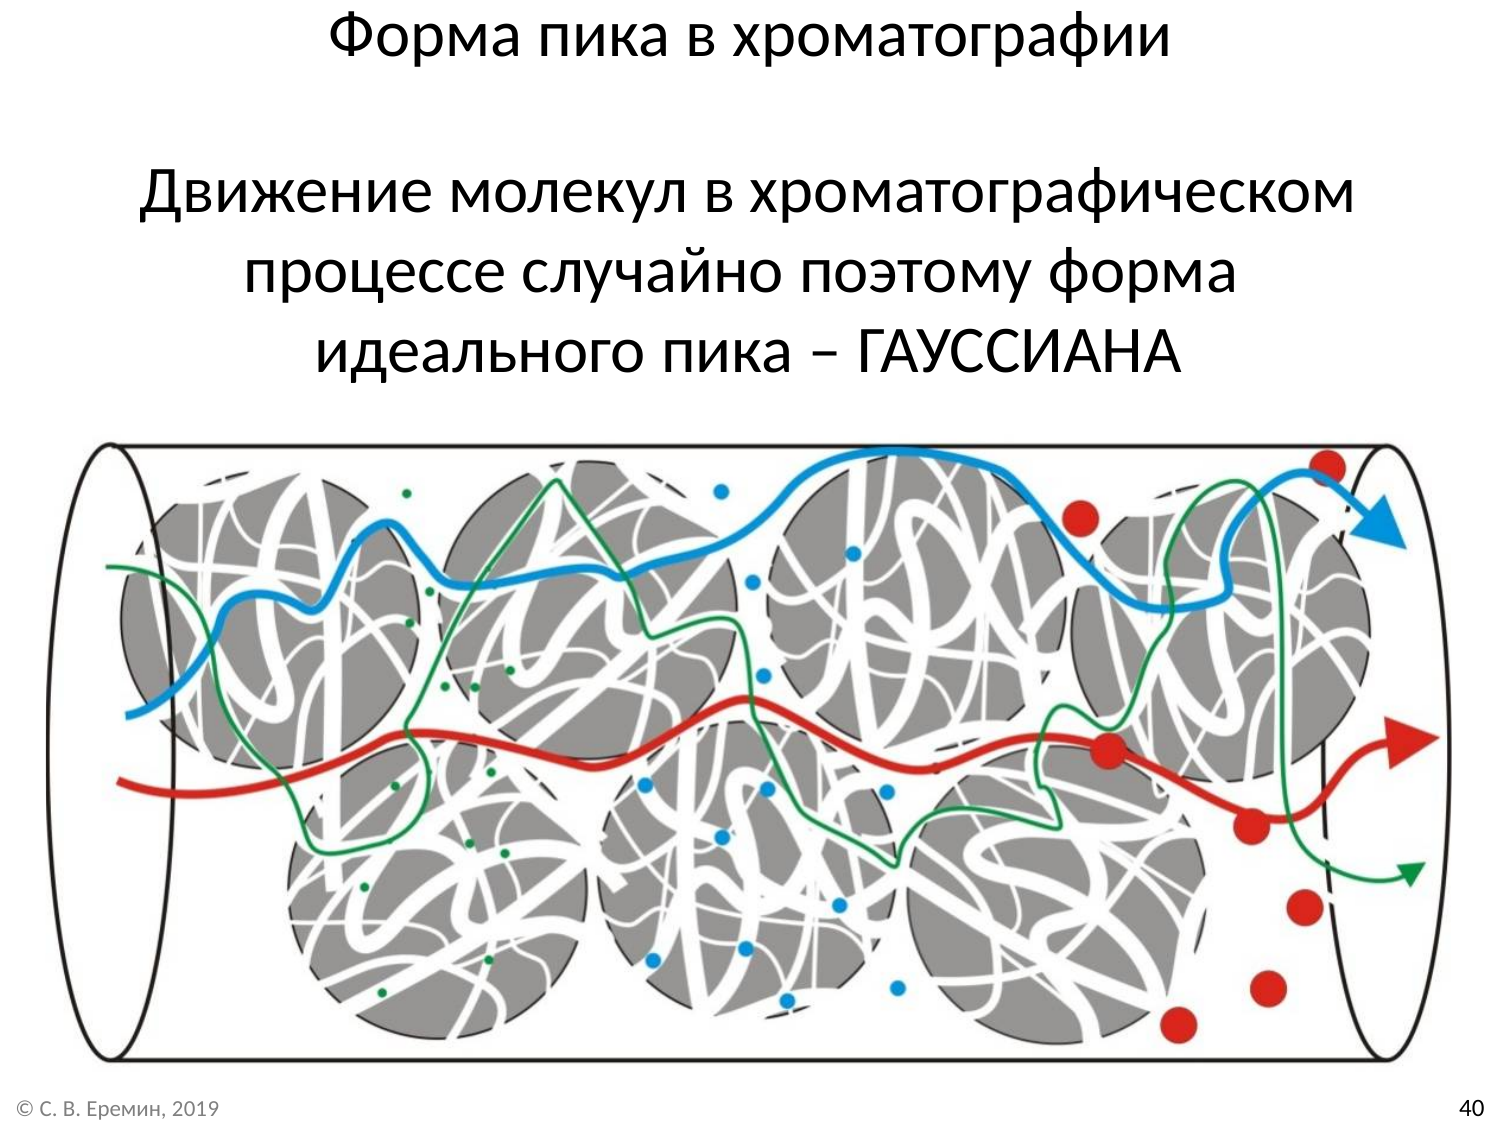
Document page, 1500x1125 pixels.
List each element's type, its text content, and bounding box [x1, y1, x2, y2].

text_box Движение молекул в хроматографическом процессе случайно поэтому форма идеального пика – ГАУССИАНА [60, 118, 1437, 413]
picture [45, 433, 1452, 1073]
title Форма пика в хроматографии [1, 0, 1500, 61]
slide_number 40 [1429, 1086, 1500, 1125]
